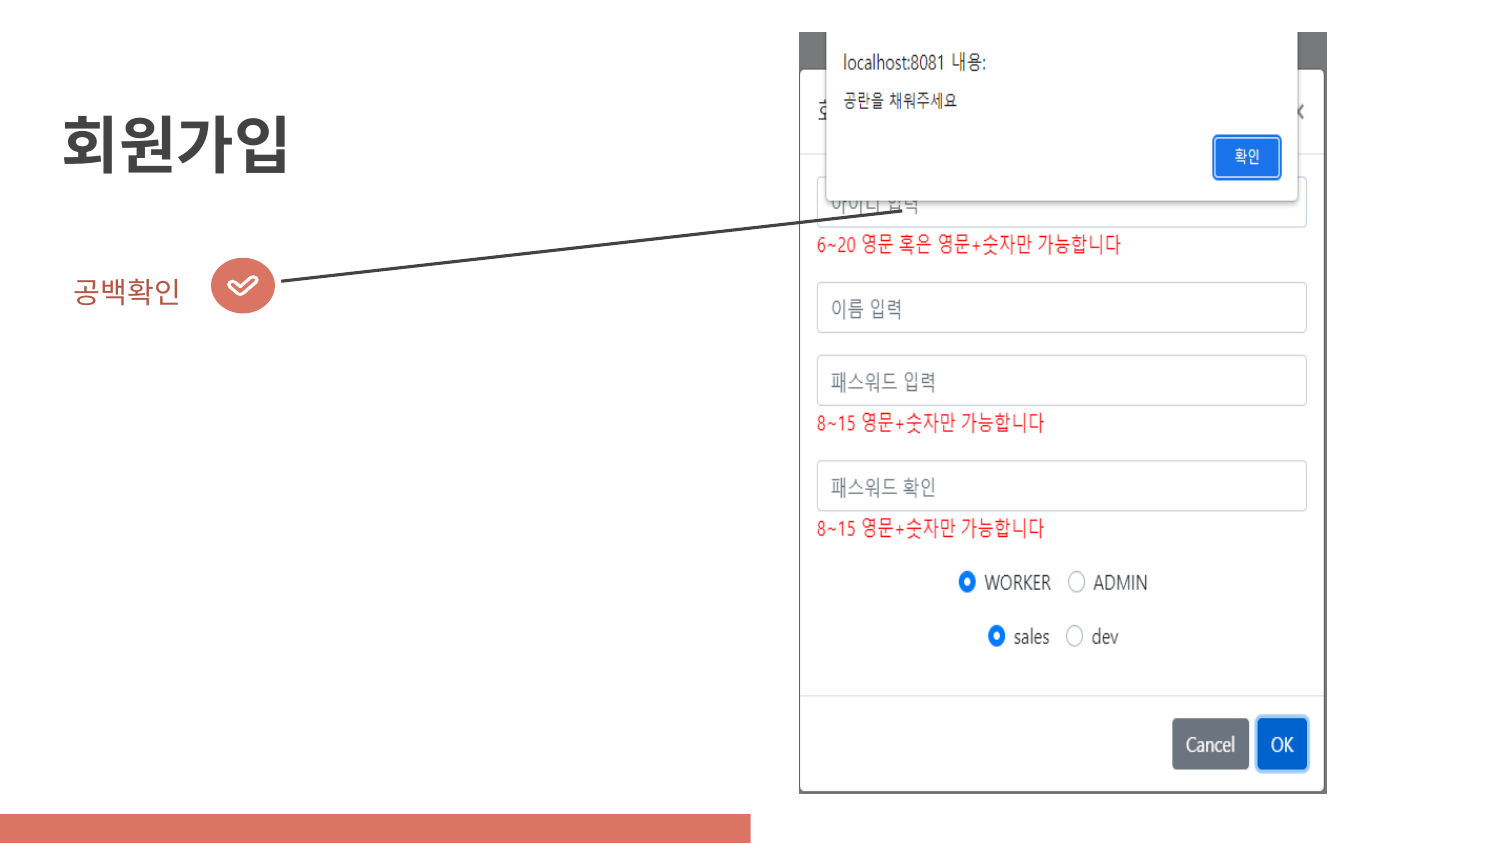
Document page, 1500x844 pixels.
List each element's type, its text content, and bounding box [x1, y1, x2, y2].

subtitle 공백확인 [58, 222, 565, 357]
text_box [210, 210, 903, 314]
picture [799, 32, 1328, 795]
title 회원가입 [46, 46, 680, 241]
